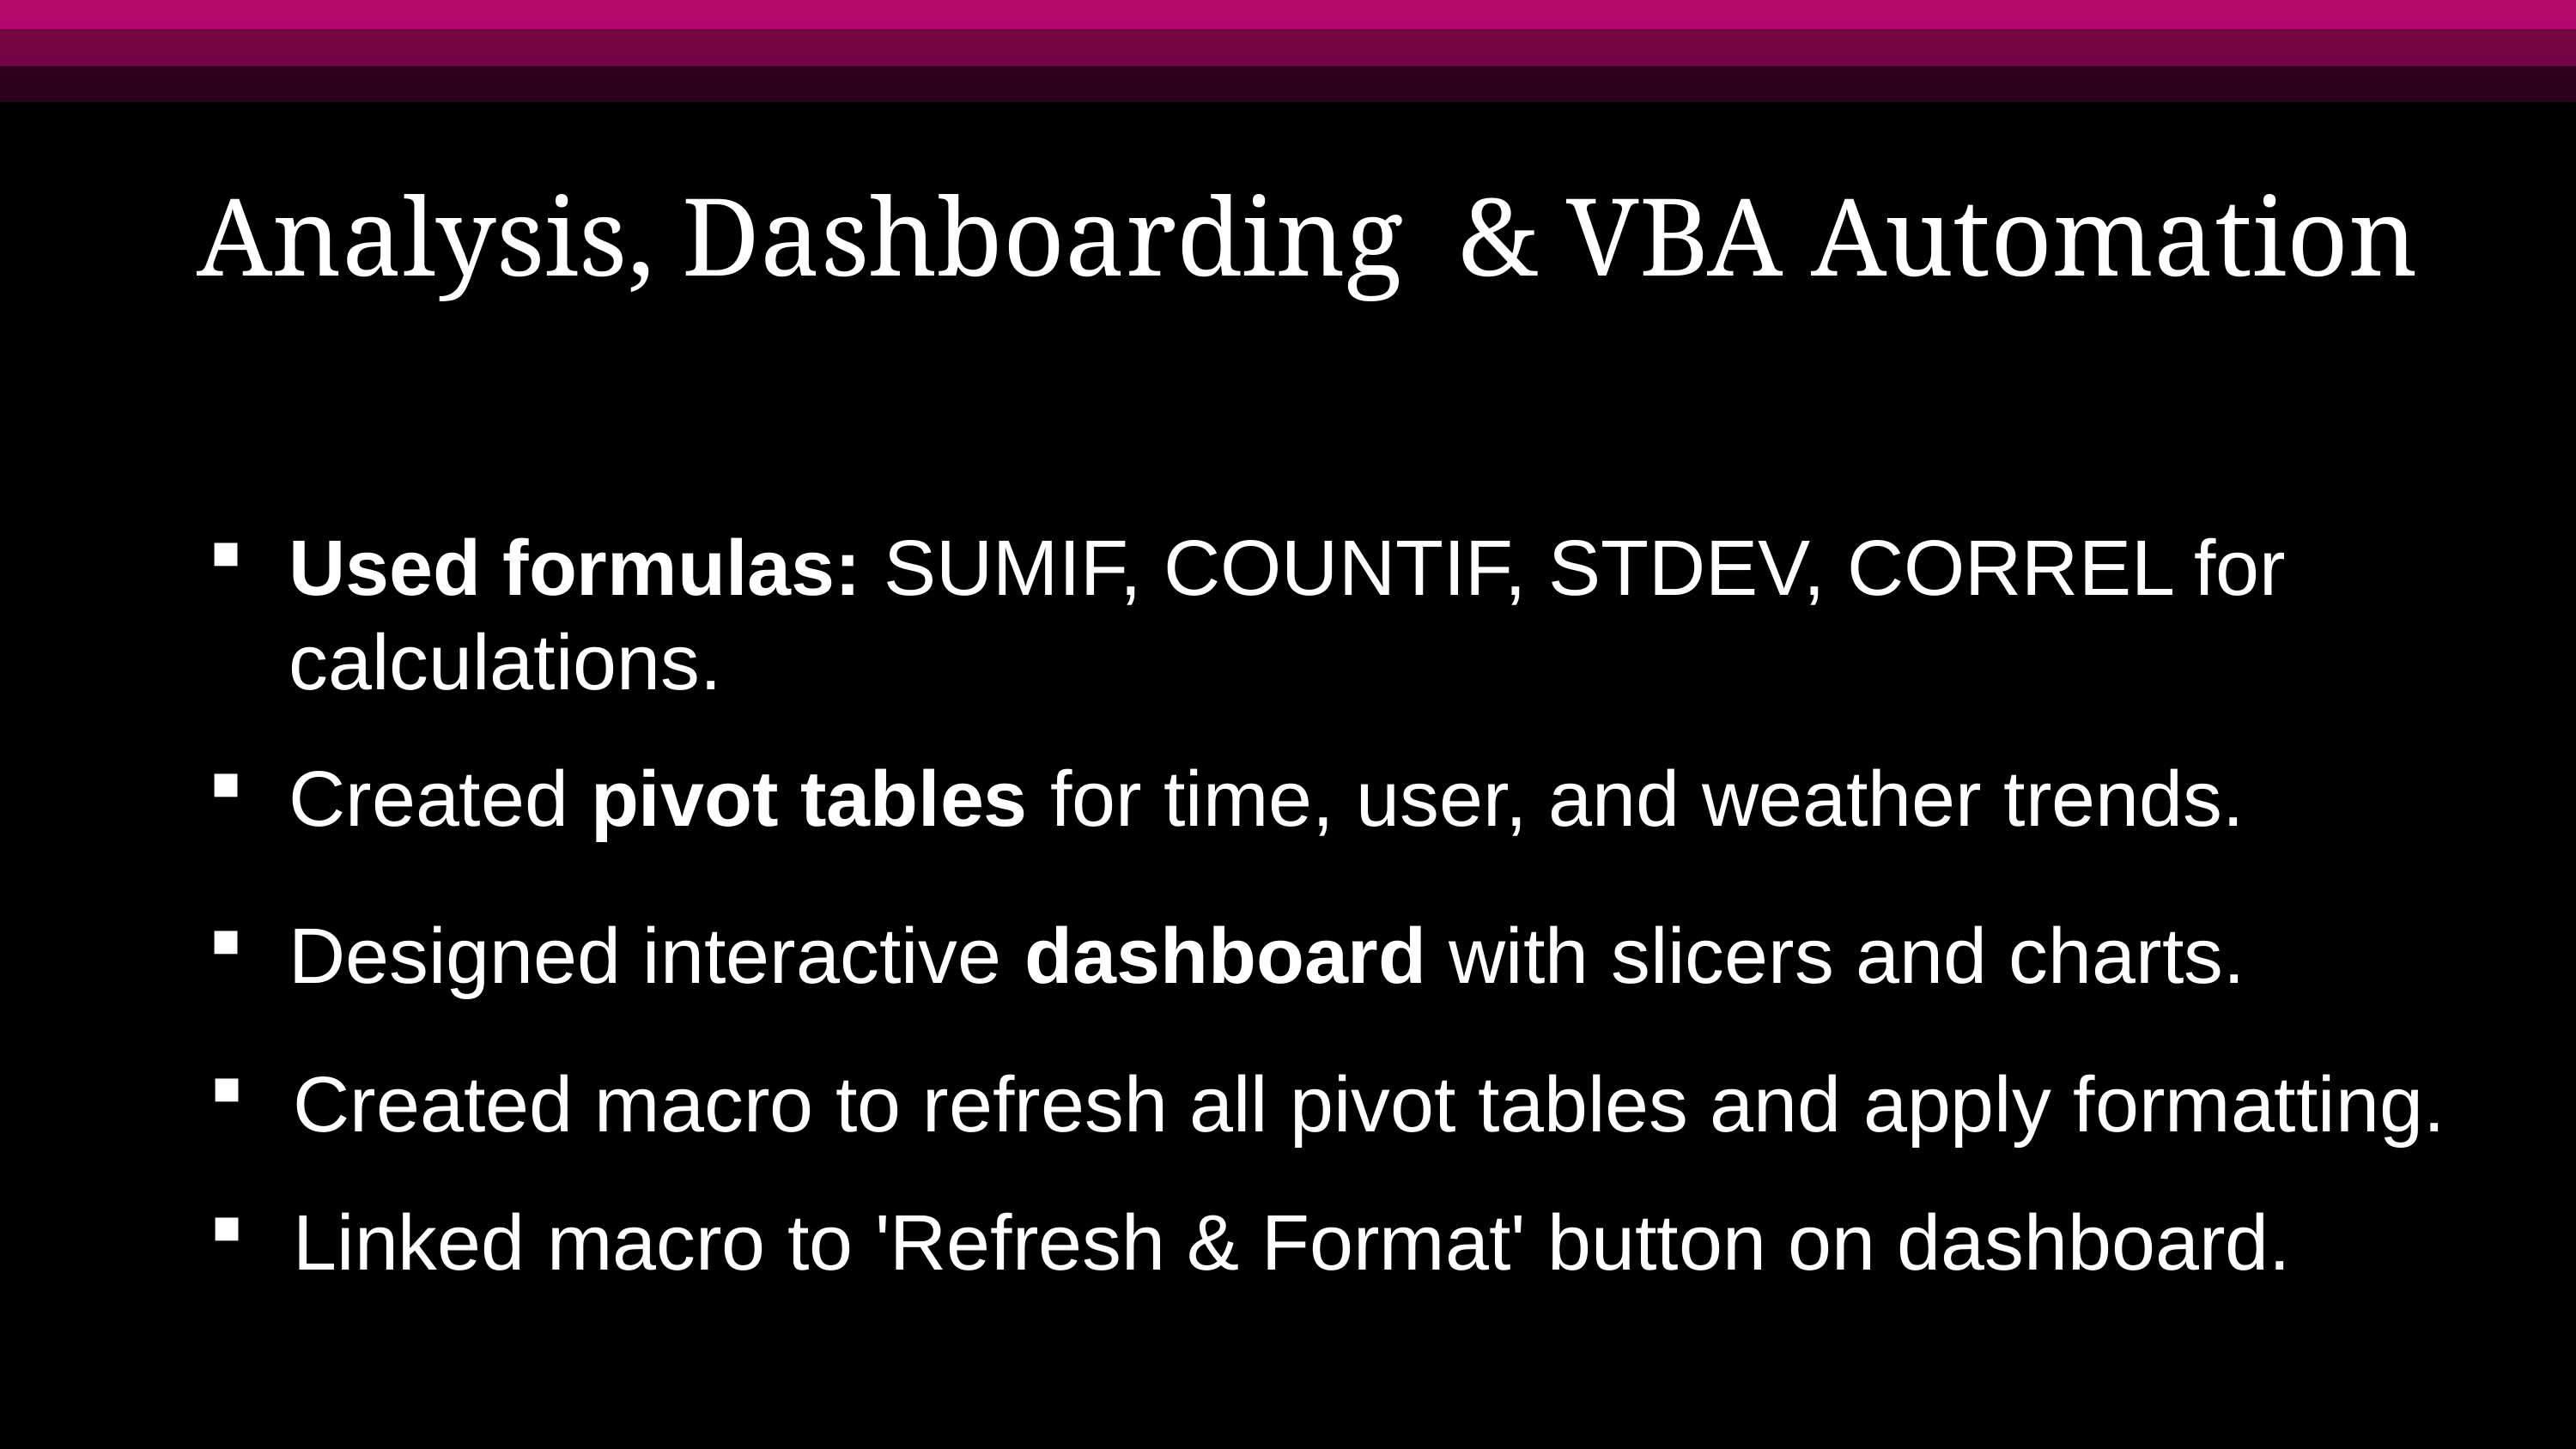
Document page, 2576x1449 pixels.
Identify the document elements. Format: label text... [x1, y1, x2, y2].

text_box Linked macro to 'Refresh & Format' button on dashboard. [196, 1185, 1121, 1293]
text_box Designed interactive dashboard with slicers and charts. [1697, 905, 2450, 1000]
text_box Used formulas: SUMIF, COUNTIF, STDEV, CORREL for calculations. [1697, 517, 2576, 706]
text_box Created pivot tables for time, user, and weather trends. [1697, 748, 2409, 843]
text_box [1127, 0, 1691, 1449]
text_box Analysis, Dashboarding & VBA Automation [1697, 142, 2478, 299]
text_box Created pivot tables for time, user, and weather trends. [208, 748, 1121, 843]
text_box Created macro to refresh all pivot tables and apply formatting. [196, 1046, 1121, 1155]
text_box Linked macro to 'Refresh & Format' button on dashboard. [1697, 1185, 2322, 1293]
text_box Created macro to refresh all pivot tables and apply formatting. [1697, 1046, 2506, 1155]
text_box Used formulas: SUMIF, COUNTIF, STDEV, CORREL for calculations. [208, 517, 1121, 706]
text_box Designed interactive dashboard with slicers and charts. [208, 905, 1121, 1000]
text_box Analysis, Dashboarding & VBA Automation [139, 142, 1121, 299]
